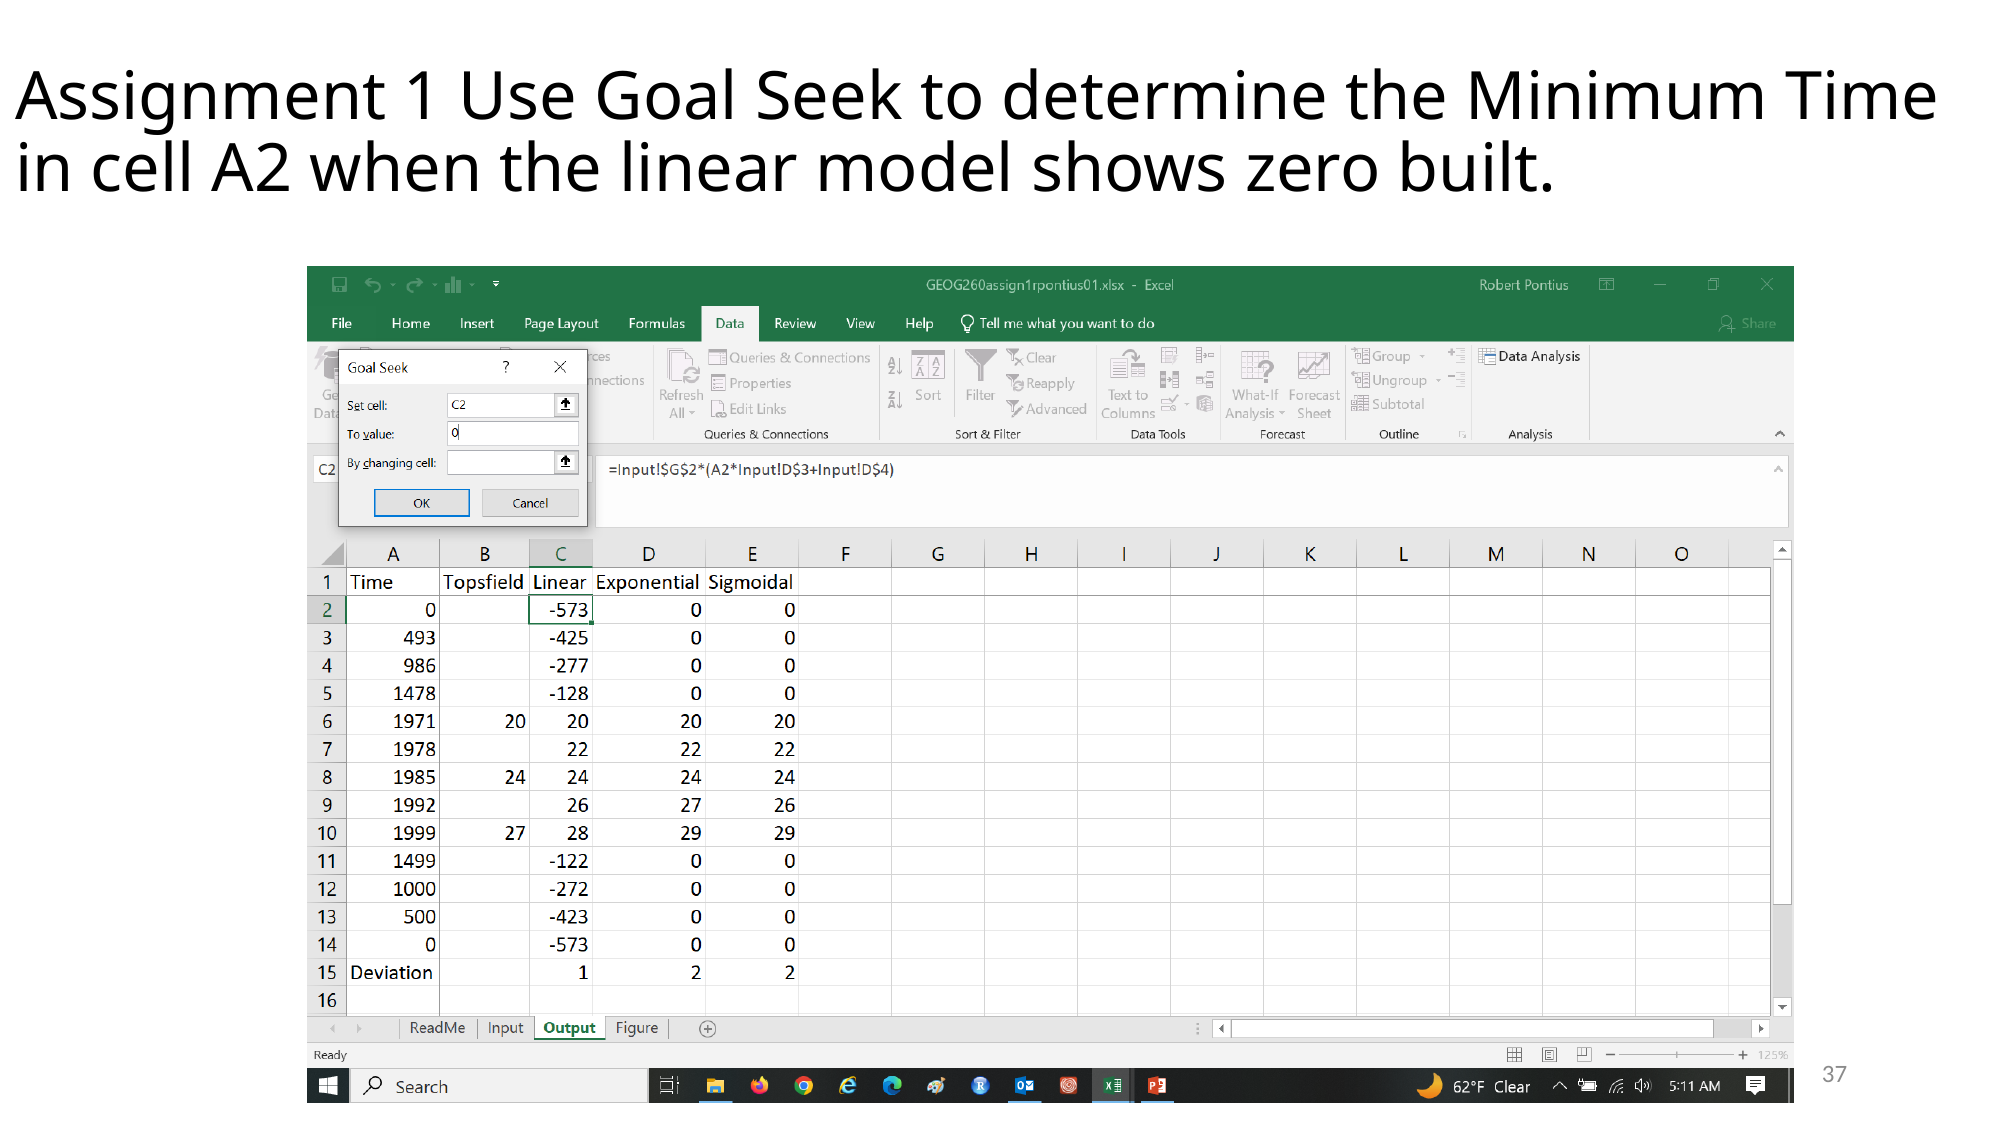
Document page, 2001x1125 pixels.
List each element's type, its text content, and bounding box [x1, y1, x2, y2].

title Assignment 1 Use Goal Seek to determine the Minimum Time in cell A2 when the linear model shows zero built. [0, 0, 2000, 267]
slide_number 37 [1794, 1042, 1863, 1103]
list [307, 266, 1794, 1103]
